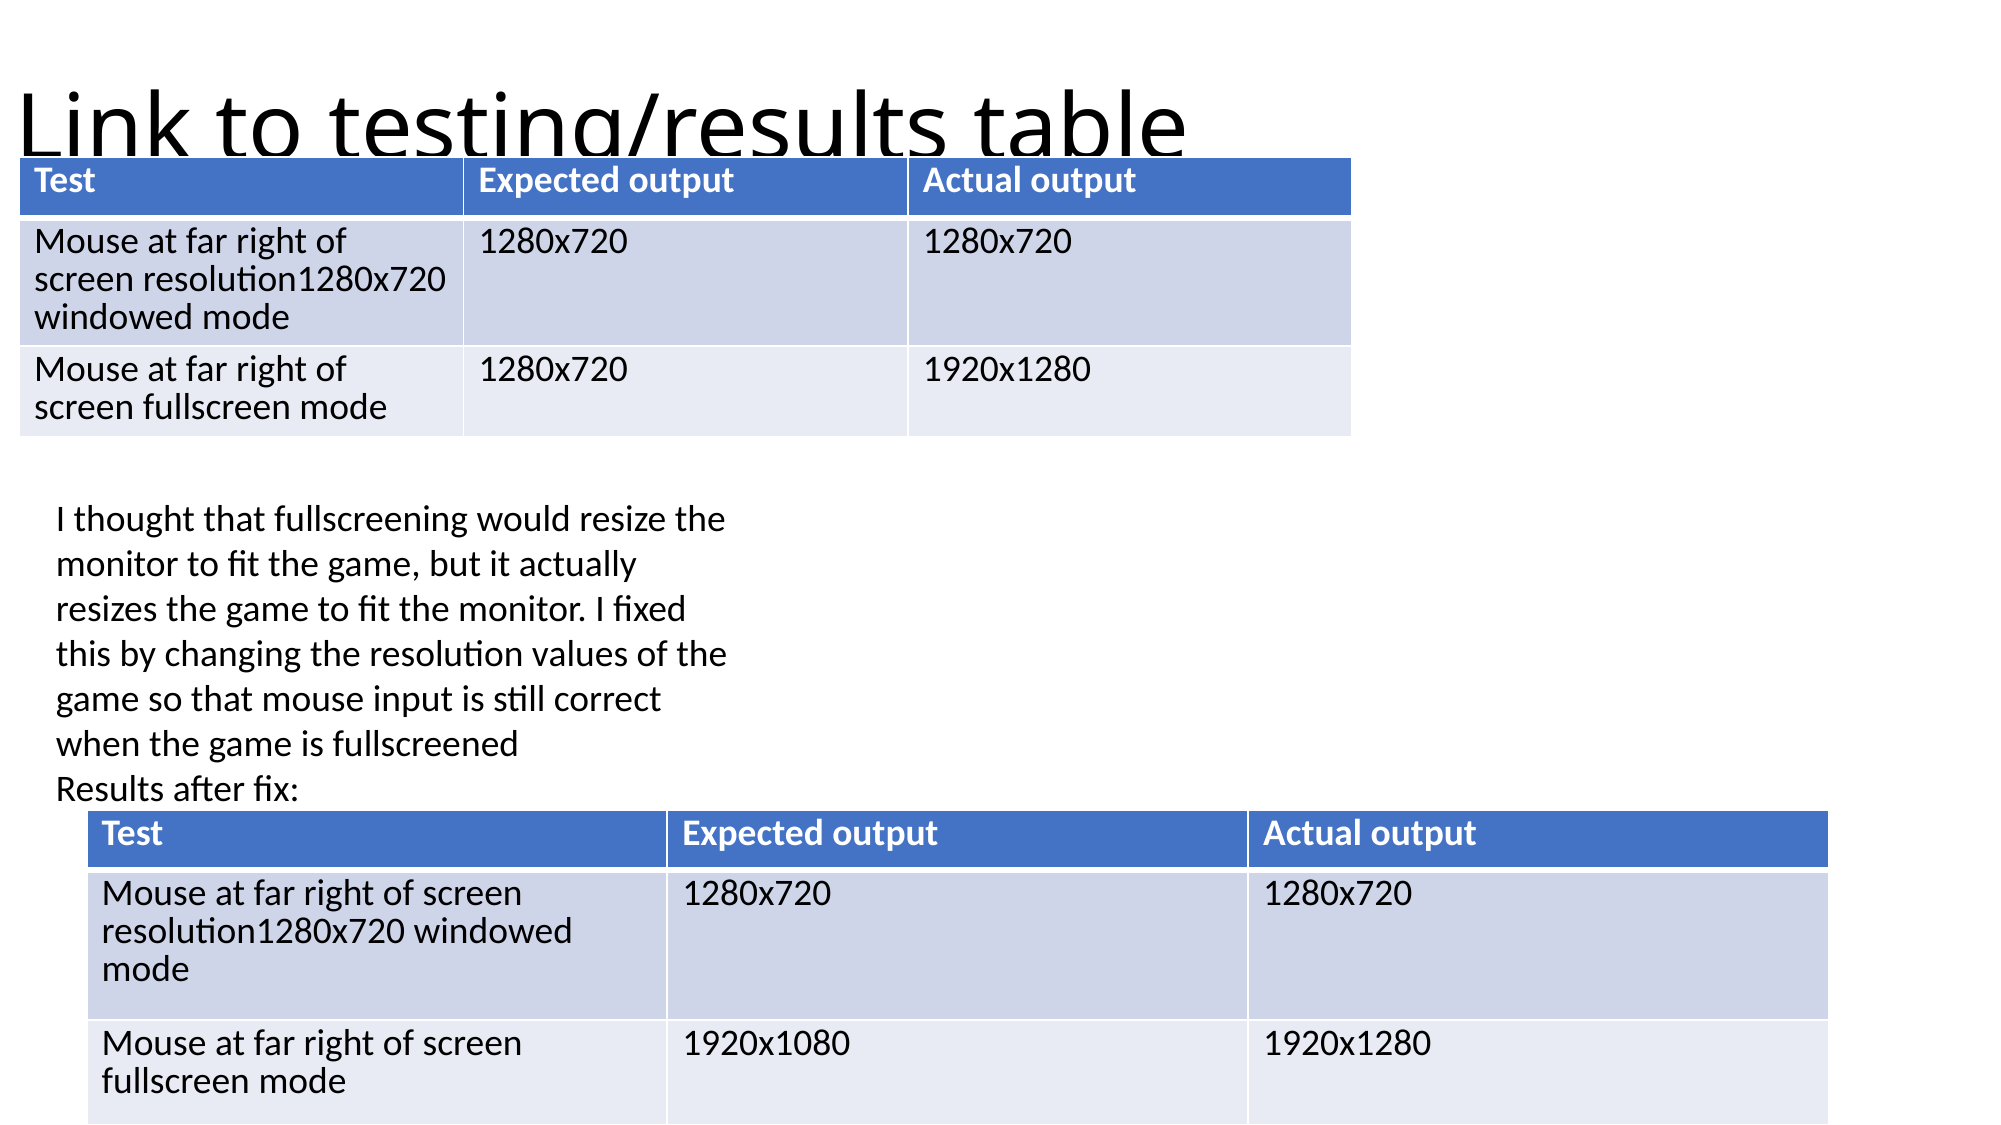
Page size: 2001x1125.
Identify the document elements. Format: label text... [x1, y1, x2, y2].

table_cell 1280x720 [668, 873, 1247, 1019]
table_header Expected output [464, 158, 907, 215]
table_cell 1280x720 [909, 221, 1351, 345]
table_cell Mouse at far right of screen resolution1280x720 windowed mode [20, 221, 463, 345]
table_header Test [20, 158, 463, 215]
table_cell 1280x720 [1249, 873, 1828, 1019]
text_box I thought that fullscreening would resize the monitor to fit the game, but it actually resizes the game to fit the monitor. I fixed this by changing the resolution values of the game so that mouse input is still correct when the game is fullscreened Results after fix: [41, 487, 747, 817]
table_header Actual output [1249, 811, 1828, 867]
table_cell Mouse at far right of screen fullscreen mode [20, 347, 463, 436]
table_cell 1280x720 [464, 347, 907, 436]
table_cell Mouse at far right of screen fullscreen mode [88, 1021, 666, 1124]
table_header Expected output [668, 811, 1247, 867]
table_cell Mouse at far right of screen resolution1280x720 windowed mode [88, 873, 666, 1019]
table_cell 1280x720 [464, 221, 907, 345]
table_cell 1920x1280 [909, 347, 1351, 436]
table_cell 1920x1280 [1249, 1021, 1828, 1124]
table_header Test [88, 811, 666, 867]
title Link to testing/results table [0, 21, 1725, 239]
table_cell 1920x1080 [668, 1021, 1247, 1124]
table_header Actual output [909, 158, 1351, 215]
